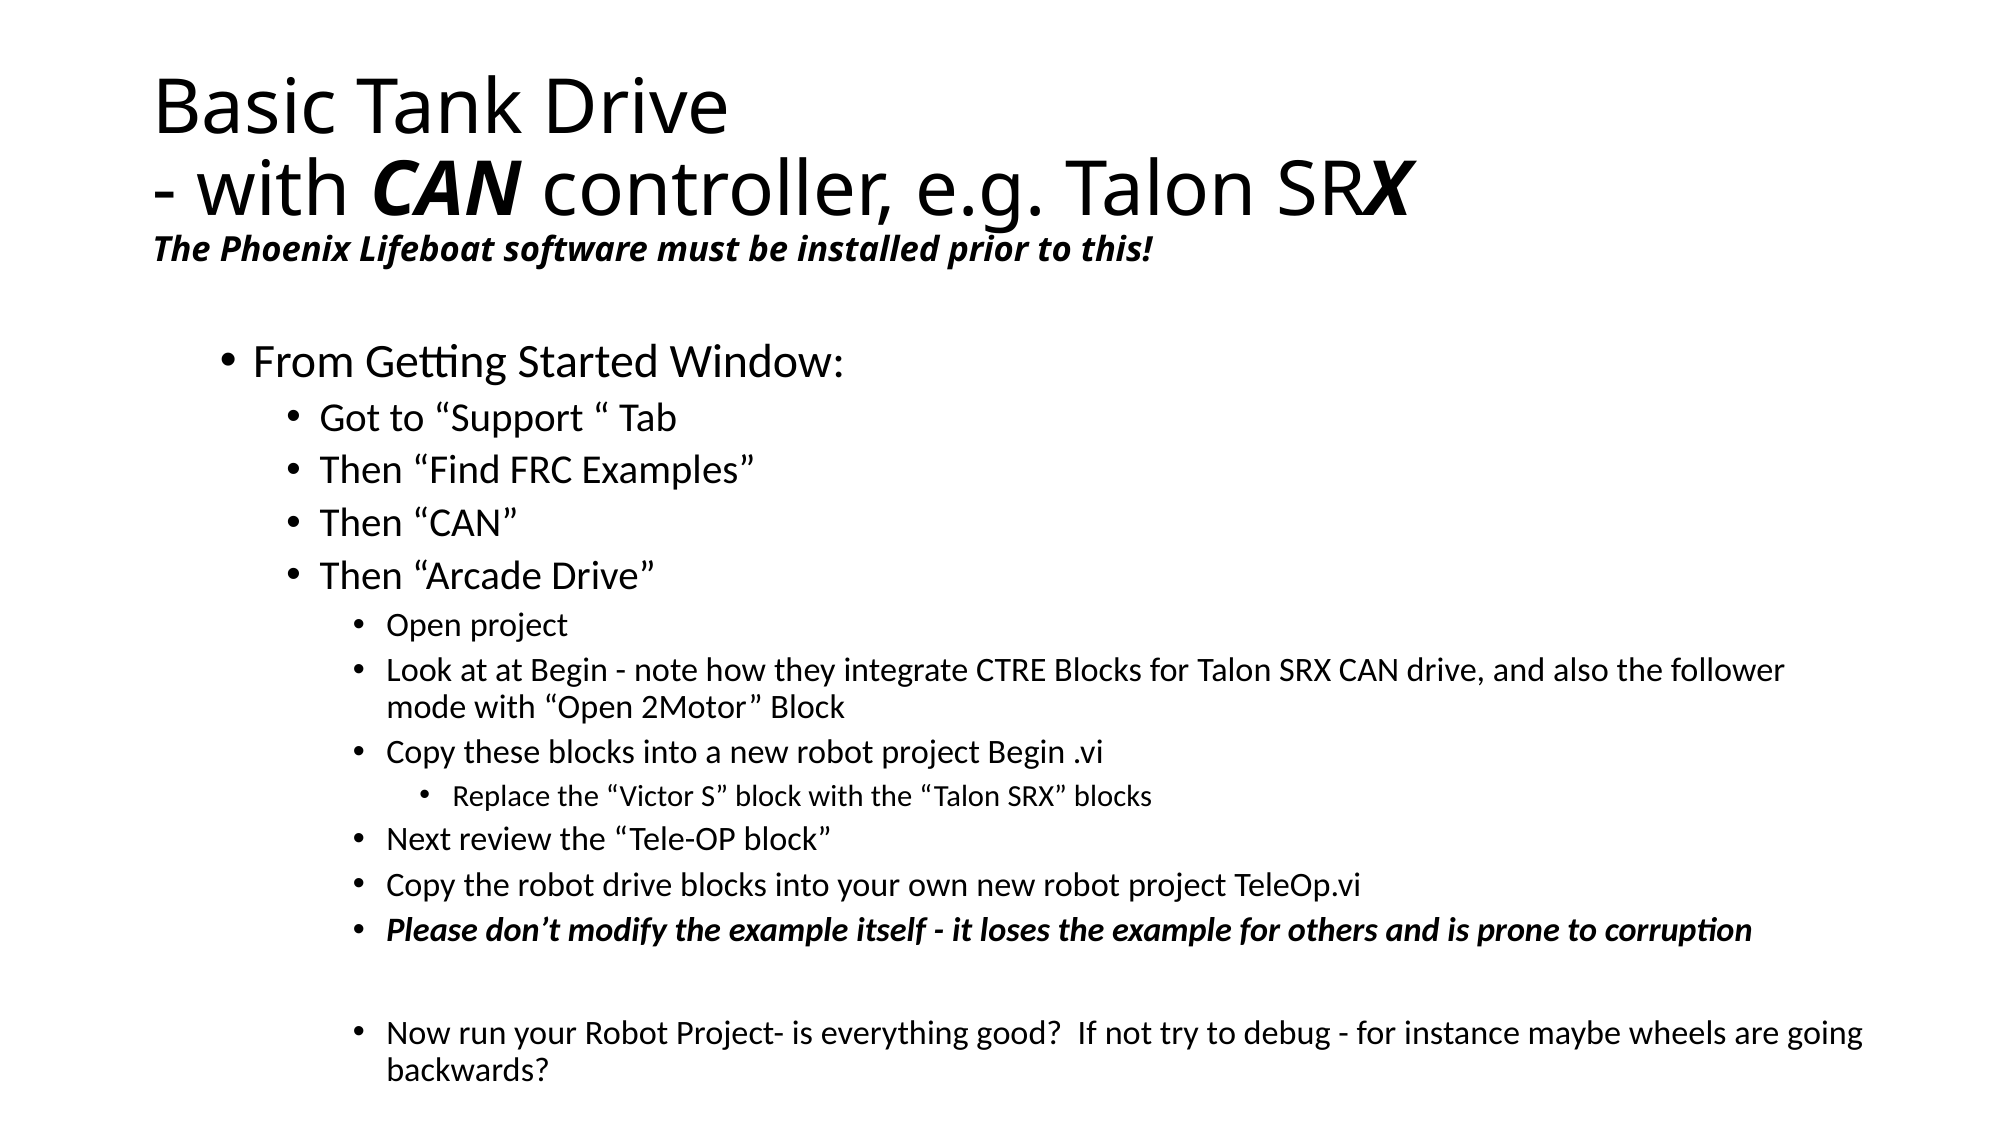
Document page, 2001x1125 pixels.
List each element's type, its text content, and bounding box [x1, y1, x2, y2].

title Basic Tank Drive - with CAN controller, e.g. Talon SRX The Phoenix Lifeboat software must be installed prior to this! [137, 59, 1863, 278]
list From Getting Started Window: Got to “Support “ Tab Then “Find FRC Examples” Then “CAN” Then “Arcade Drive” Open project Look at at Begin - note how they integrate CTRE Blocks for Talon SRX CAN drive, and also the follower mode with “Open 2Motor” Block Copy these blocks into a new robot project Begin .vi Replace the “Victor S” block with the “Talon SRX” blocks Next review the “Tele-OP block” Copy the robot drive blocks into your own new robot project TeleOp.vi Please don’t modify the example itself - it loses the example for others and is prone to corruption Now run your Robot Project- is everything good? If not try to debug - for instance maybe wheels are going backwards? [204, 328, 1886, 1106]
